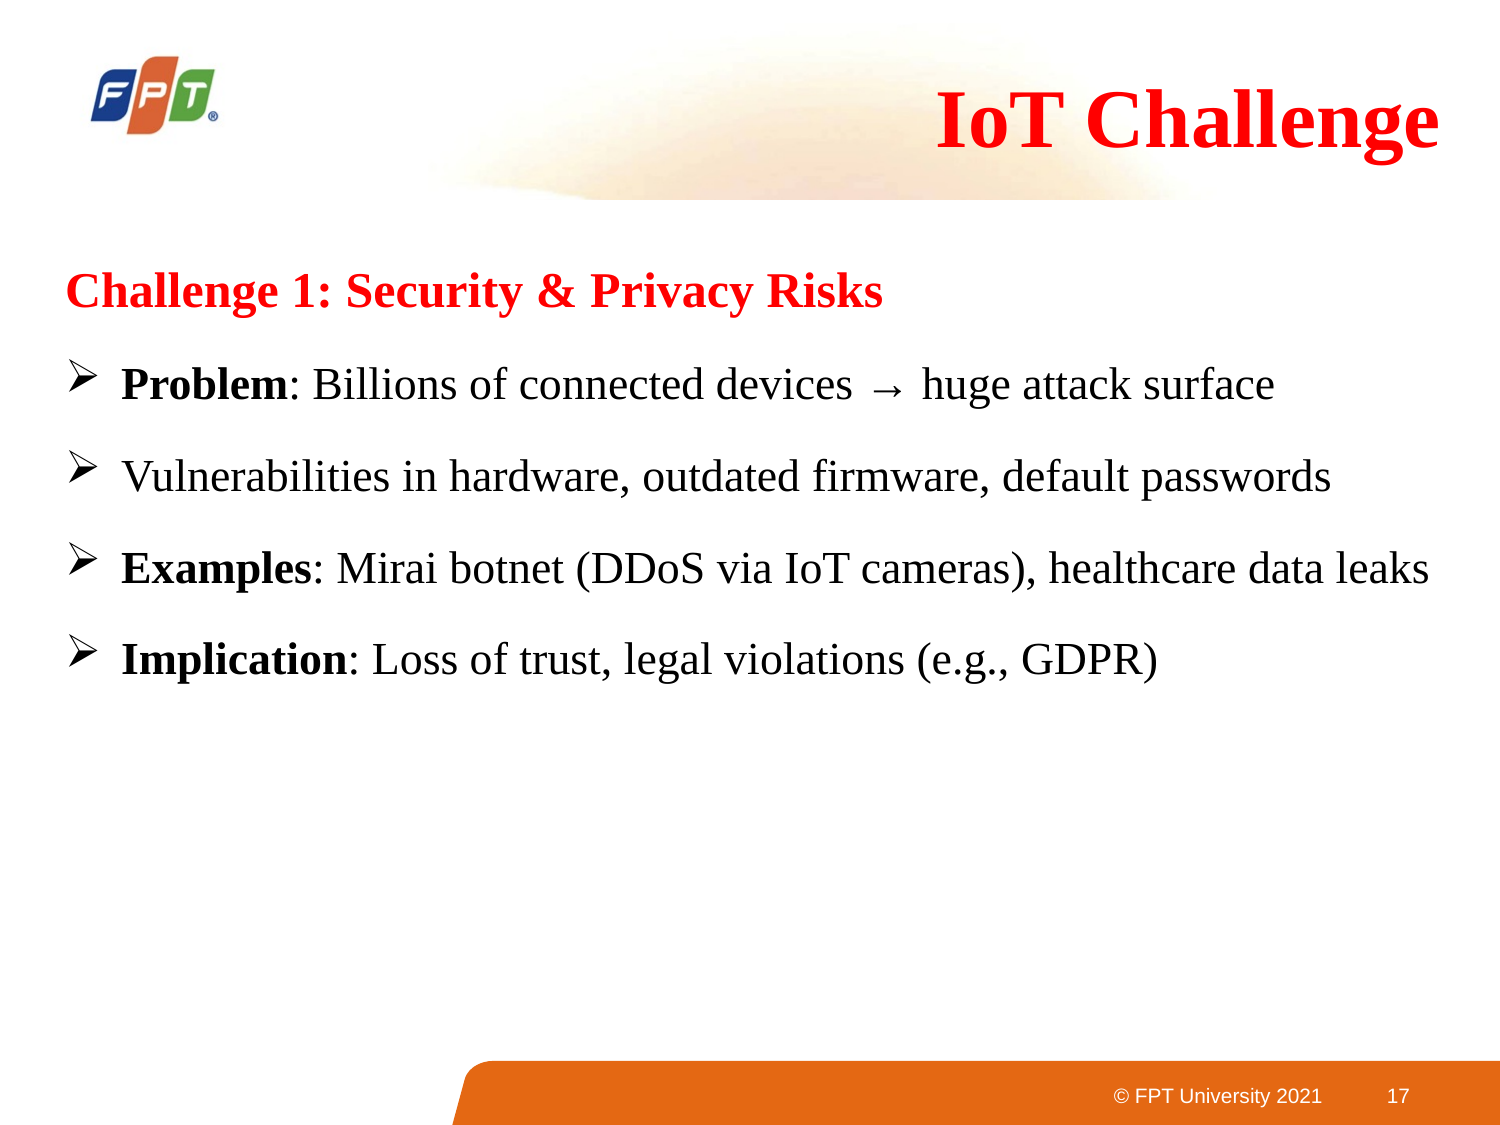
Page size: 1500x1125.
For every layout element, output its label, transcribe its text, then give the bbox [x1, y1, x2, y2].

list Challenge 1: Security & Privacy Risks Problem: Billions of connected devices → huge attack surface Vulnerabilities in hardware, outdated firmware, default passwords Examples: Mirai botnet (DDoS via IoT cameras), healthcare data leaks Implication: Loss of trust, legal violations (e.g., GDPR) [49, 249, 1457, 1026]
title IoT Challenge [93, 56, 1457, 201]
picture [0, 0, 1500, 200]
picture [0, 1050, 1500, 1125]
